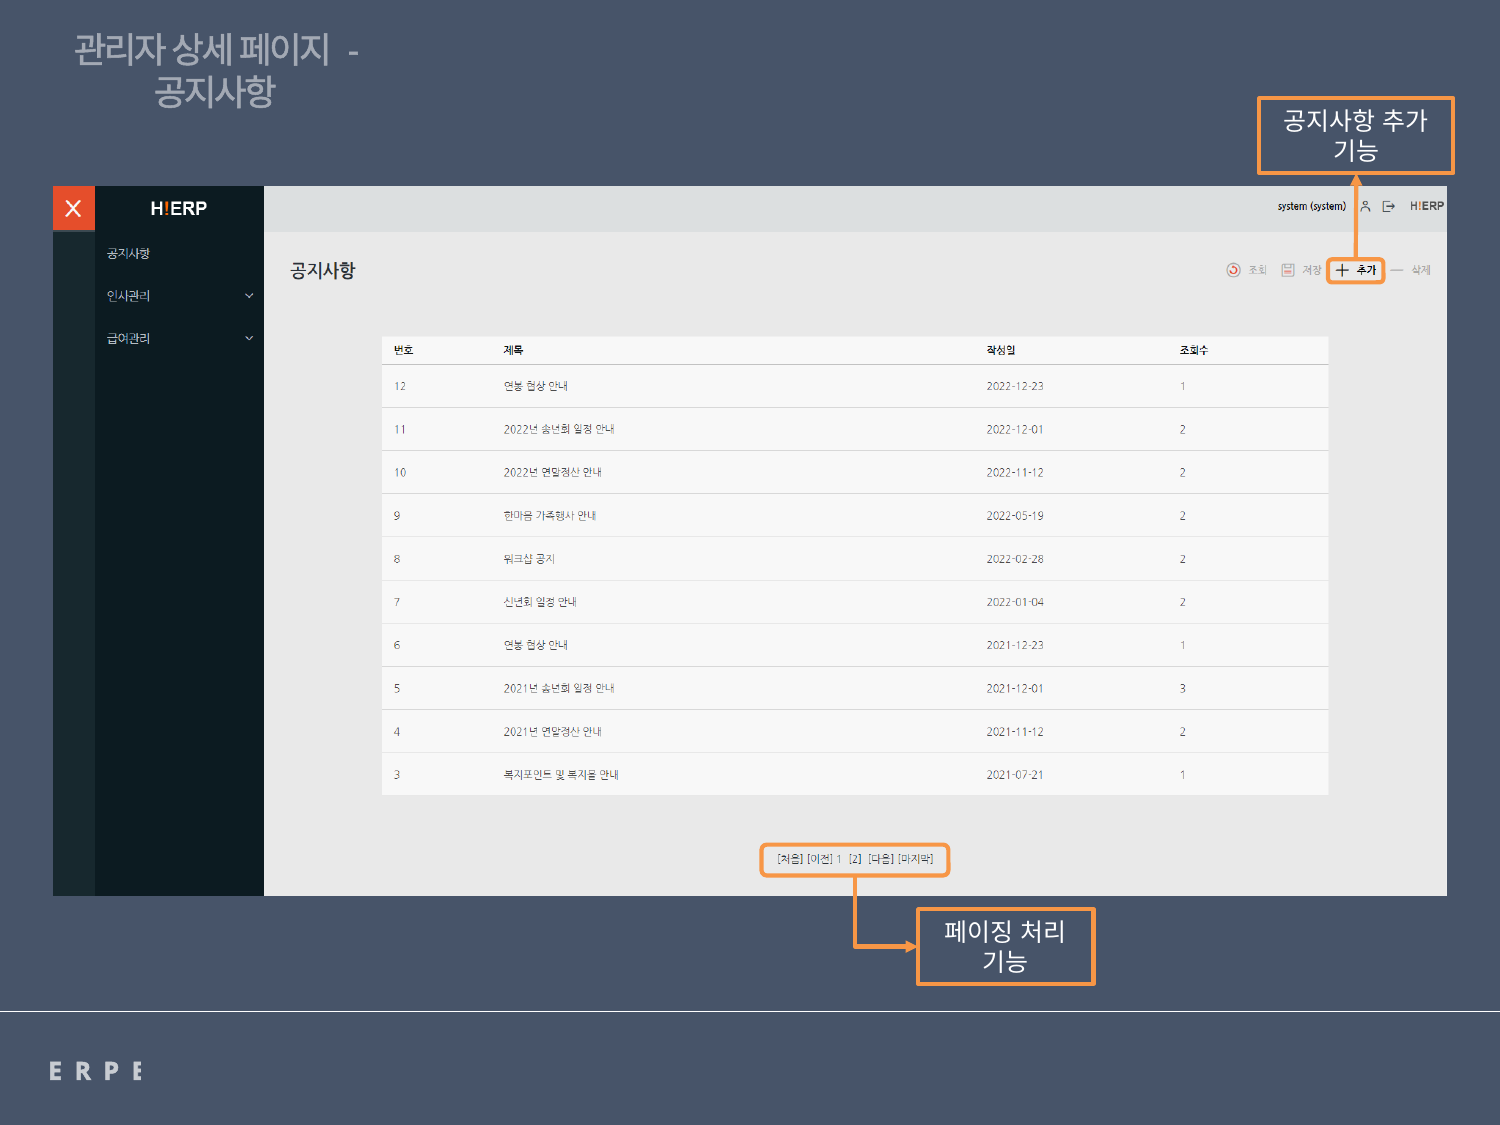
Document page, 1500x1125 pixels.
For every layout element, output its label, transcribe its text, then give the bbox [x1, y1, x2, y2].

text_box 관리자 상세 페이지 - 공지사항 [25, 19, 406, 72]
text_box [850, 879, 923, 943]
text_box 페이징 처리 기능 [916, 907, 1096, 986]
picture [53, 186, 1447, 897]
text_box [0, 1011, 1500, 1092]
text_box 공지사항 추가 기능 [1257, 96, 1455, 175]
